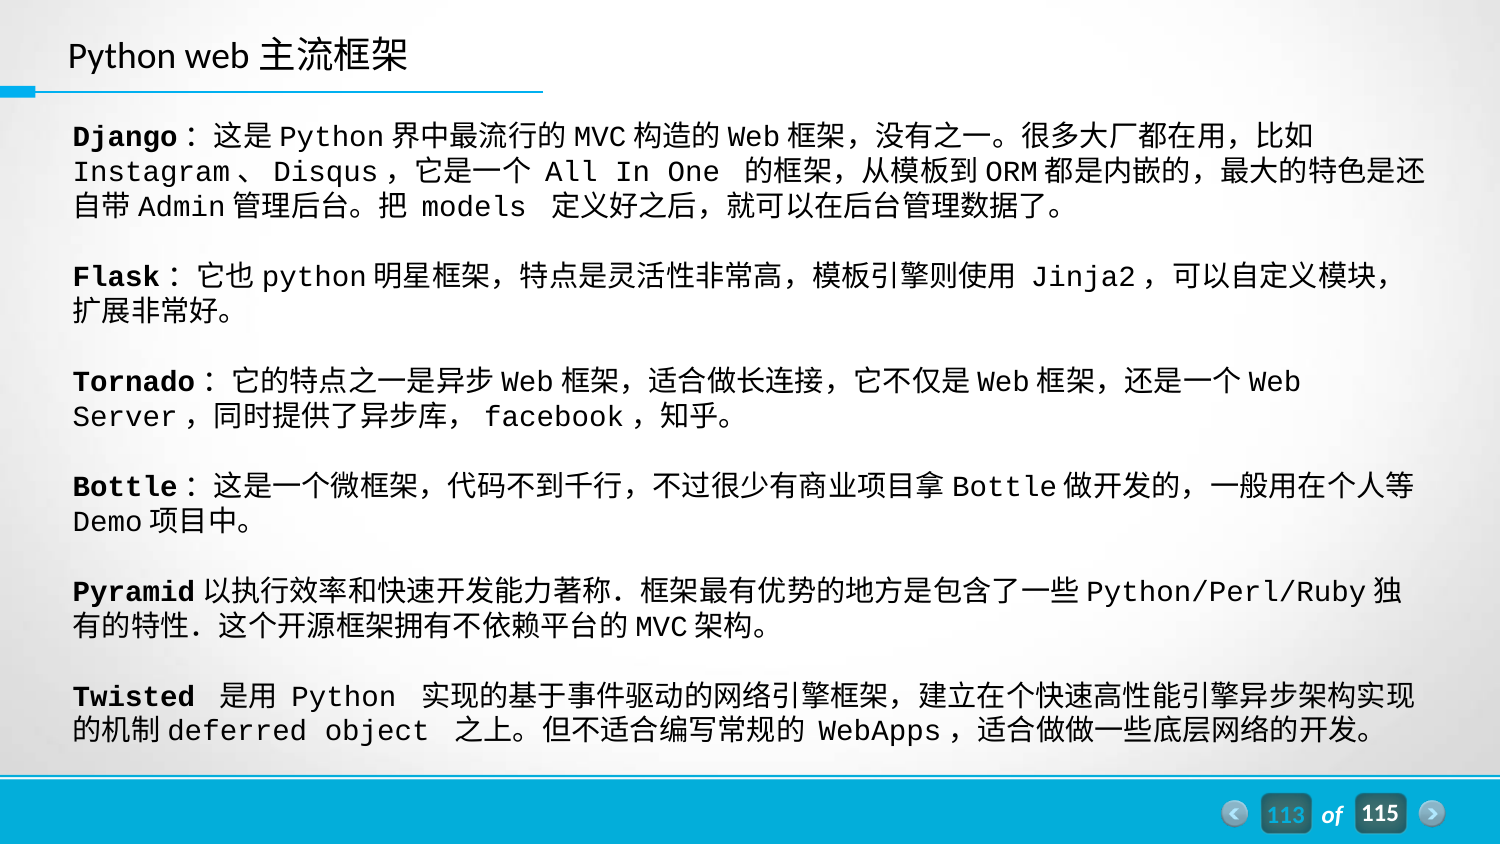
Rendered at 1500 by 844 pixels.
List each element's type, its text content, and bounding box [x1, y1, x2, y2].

picture [0, 0, 1500, 774]
text_box [0, 85, 36, 98]
text_box 113 [1251, 791, 1320, 836]
text_box Django：这是Python界中最流行的MVC构造的Web框架，没有之一。很多大厂都在用，比如Instagram、Disqus，它是一个 All In One 的框架，从模板到ORM都是内嵌的，最大的特色是还自带Admin管理后台。把 models 定义好之后，就可以在后台管理数据了。 Flask：它也python明星框架，特点是灵活性非常高，模板引擎则使用 Jinja2，可以自定义模块，扩展非常好。 Tornado：它的特点之一是异步Web框架，适合做长连接，它不仅是Web框架，还是一个Web Server，同时提供了异步库，facebook，知乎。 Bottle：这是一个微框架，代码不到千行，不过很少有商业项目拿Bottle做开发的，一般用在个人等Demo项目中。 Pyramid以执行效率和快速开发能力著称．框架最有优势的地方是包含了一些Python/Perl/Ruby独有的特性．这个开源框架拥有不依赖平台的MVC架构。 Twisted 是用 Python 实现的基于事件驱动的网络引擎框架，建立在个快速高性能引擎异步架构实现的机制deferred object 之上。但不适合编写常规的 WebApps，适合做做一些底层网络的开发。 [57, 110, 1447, 755]
picture [1355, 794, 1407, 834]
text_box Python web主流框架 [53, 23, 559, 84]
